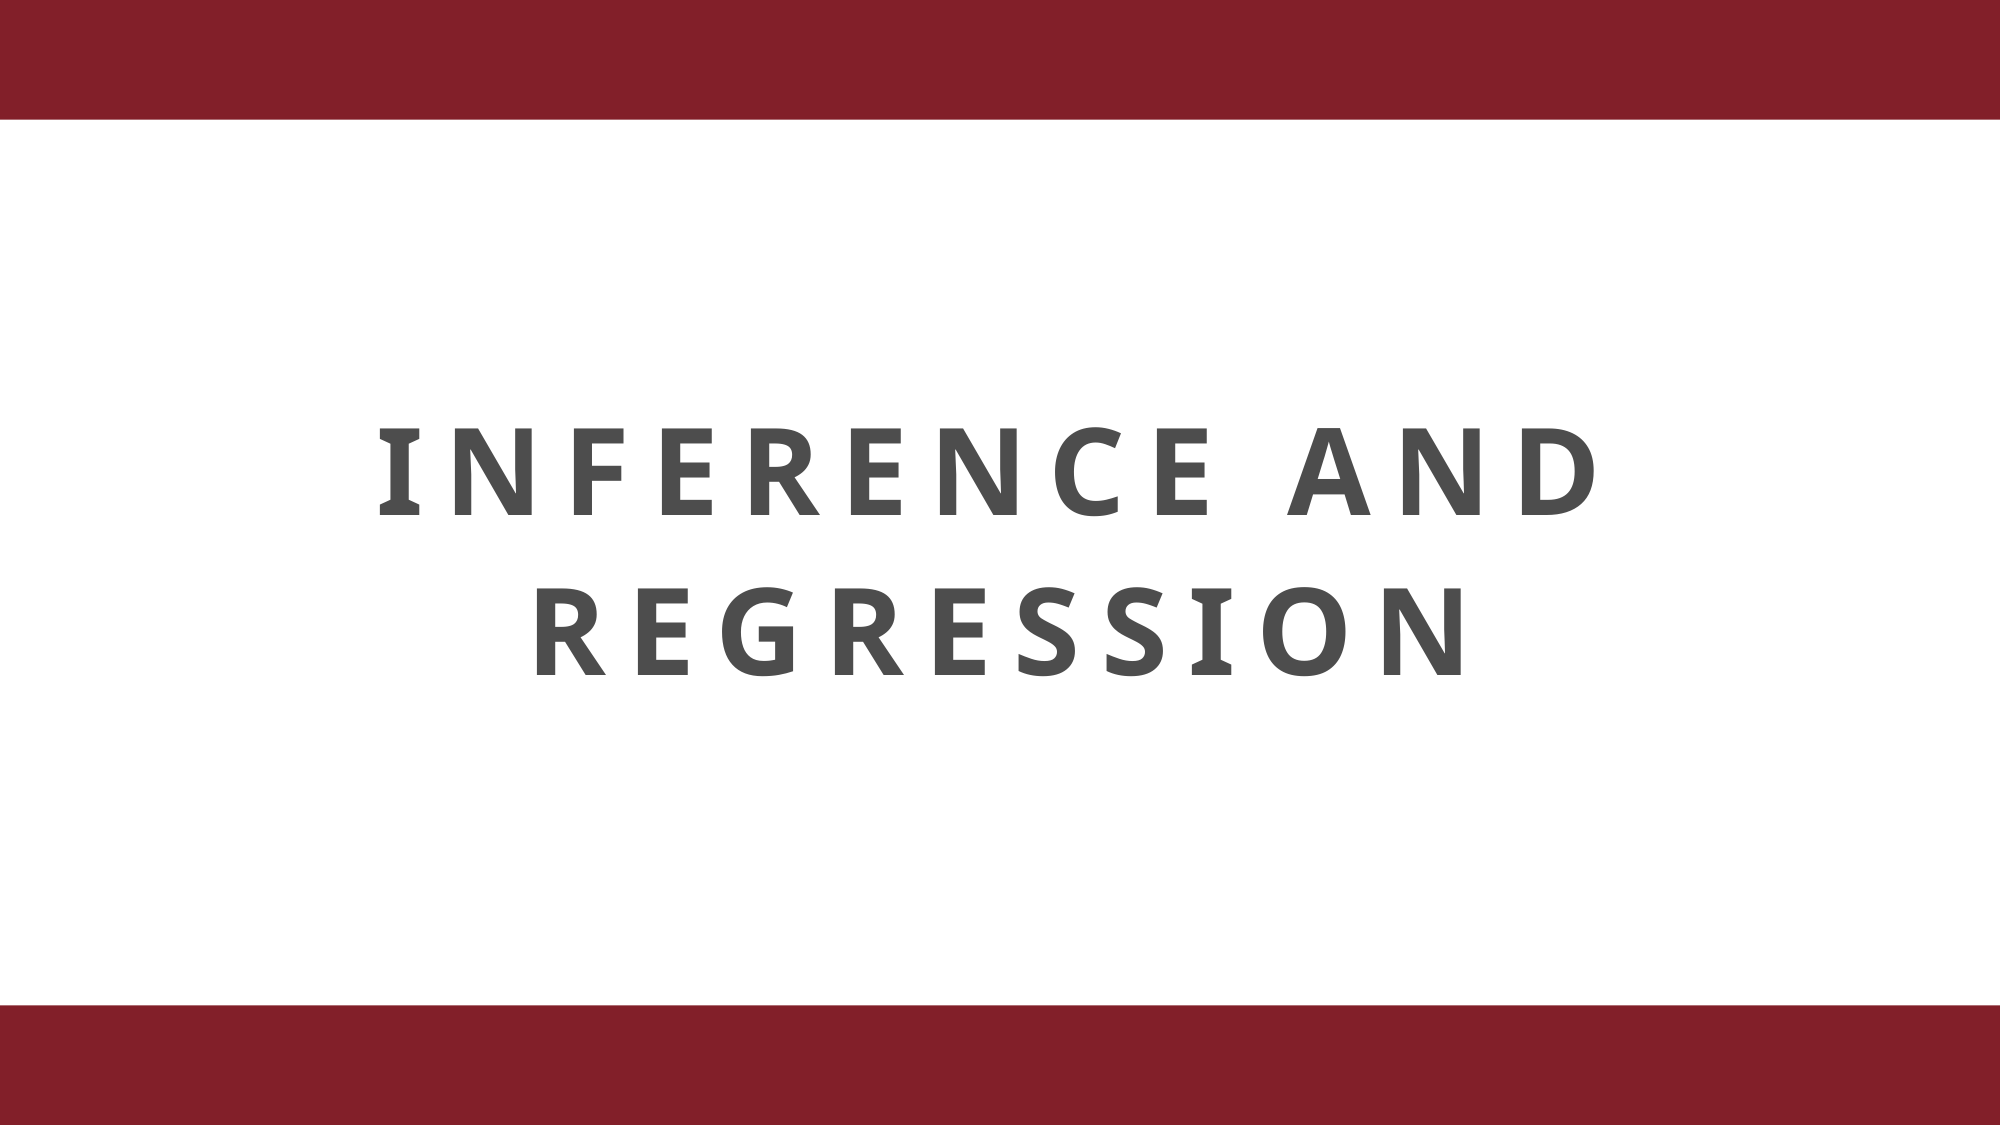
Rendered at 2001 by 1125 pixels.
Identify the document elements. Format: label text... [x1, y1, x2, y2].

text_box [0, 1004, 2000, 1125]
title INFERENCE AND REGRESSION [0, 372, 2000, 708]
text_box [0, 0, 2000, 121]
